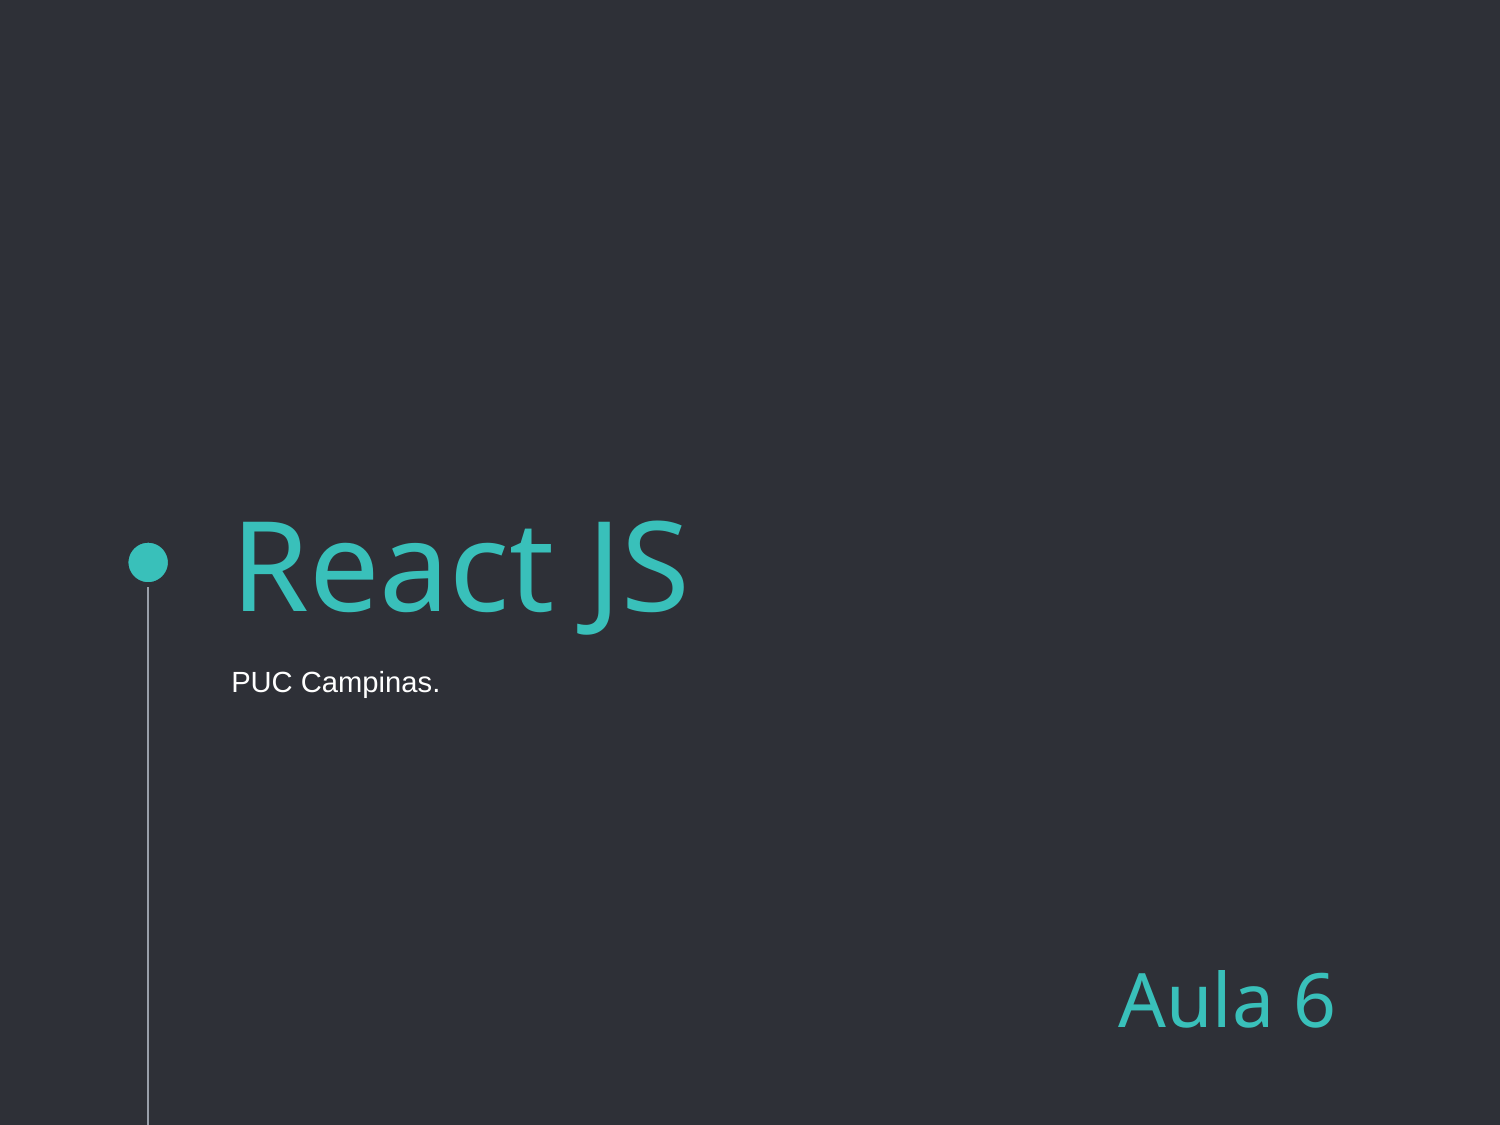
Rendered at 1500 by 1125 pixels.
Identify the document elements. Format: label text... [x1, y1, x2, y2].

title React JS [216, 471, 1313, 648]
text_box PUC Campinas. [216, 648, 1353, 726]
text_box Aula 6 [1103, 945, 1352, 1050]
